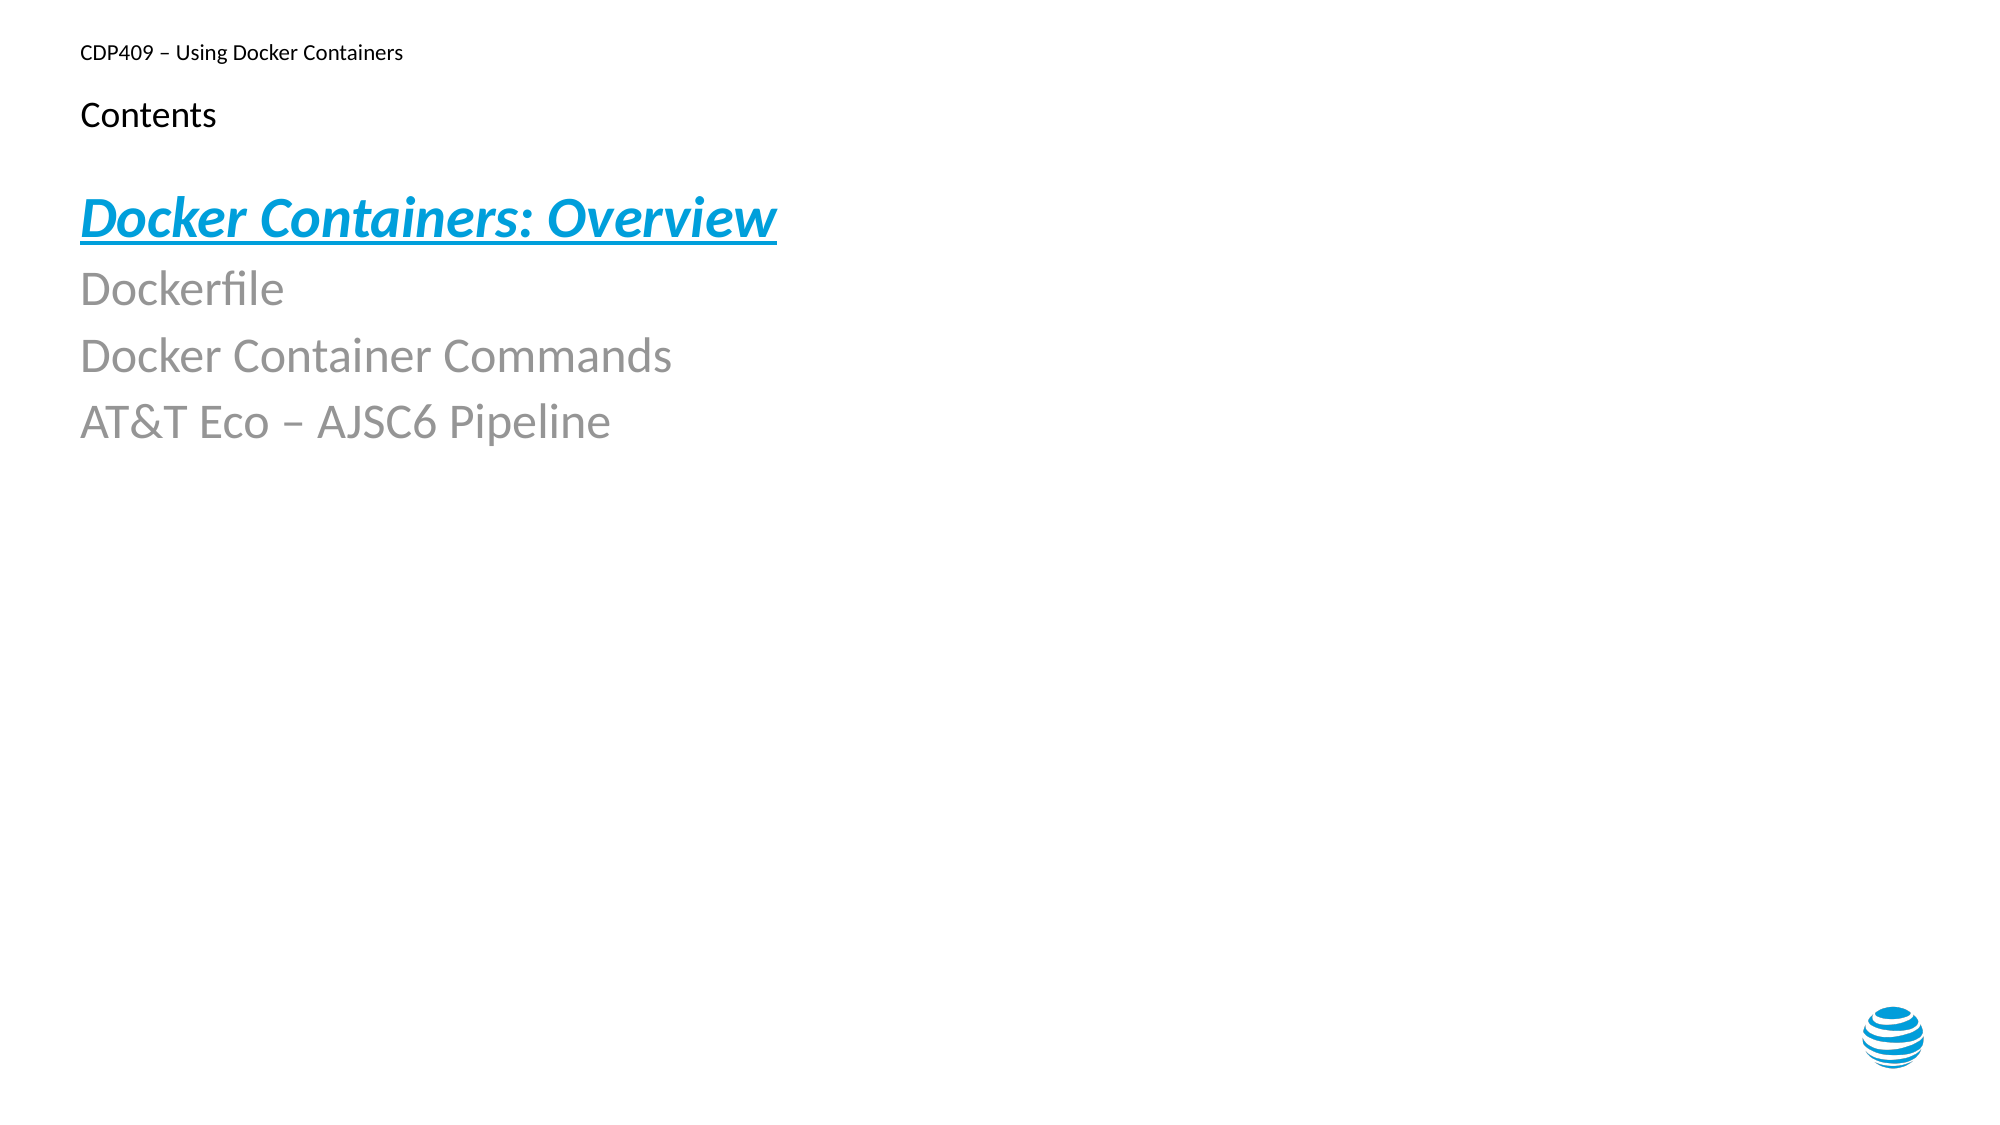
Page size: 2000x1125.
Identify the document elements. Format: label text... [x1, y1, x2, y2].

list Docker Containers: Overview Dockerfile Docker Container Commands AT&T Eco – AJSC6 Pipeline [80, 186, 1942, 977]
title Contents [80, 85, 1920, 142]
